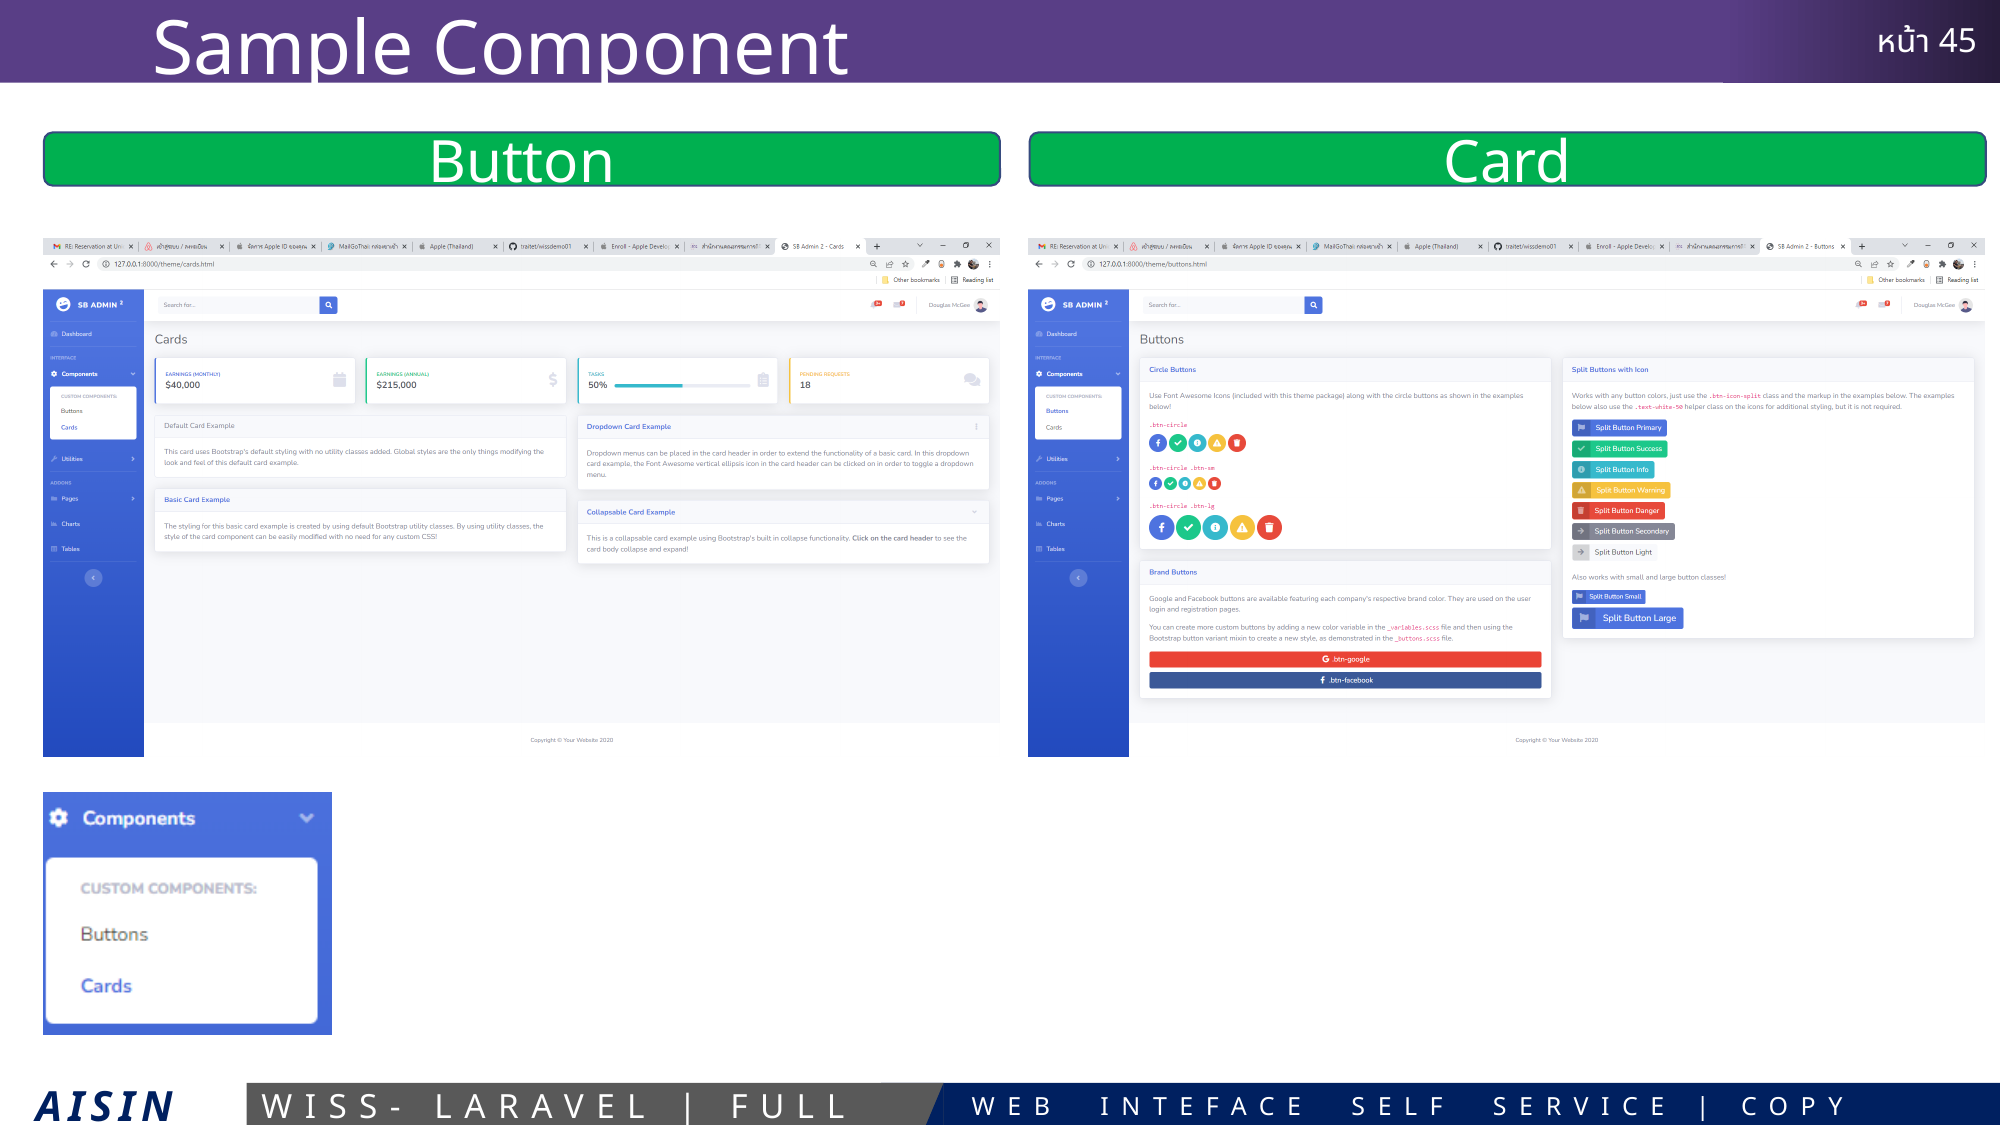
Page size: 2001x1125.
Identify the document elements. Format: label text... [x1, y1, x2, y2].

title Sample Component [137, 0, 1863, 99]
picture [1028, 238, 1985, 758]
text_box Button [42, 131, 1002, 187]
picture [43, 238, 1000, 758]
text_box Card [1028, 131, 1987, 187]
picture [43, 792, 332, 1035]
